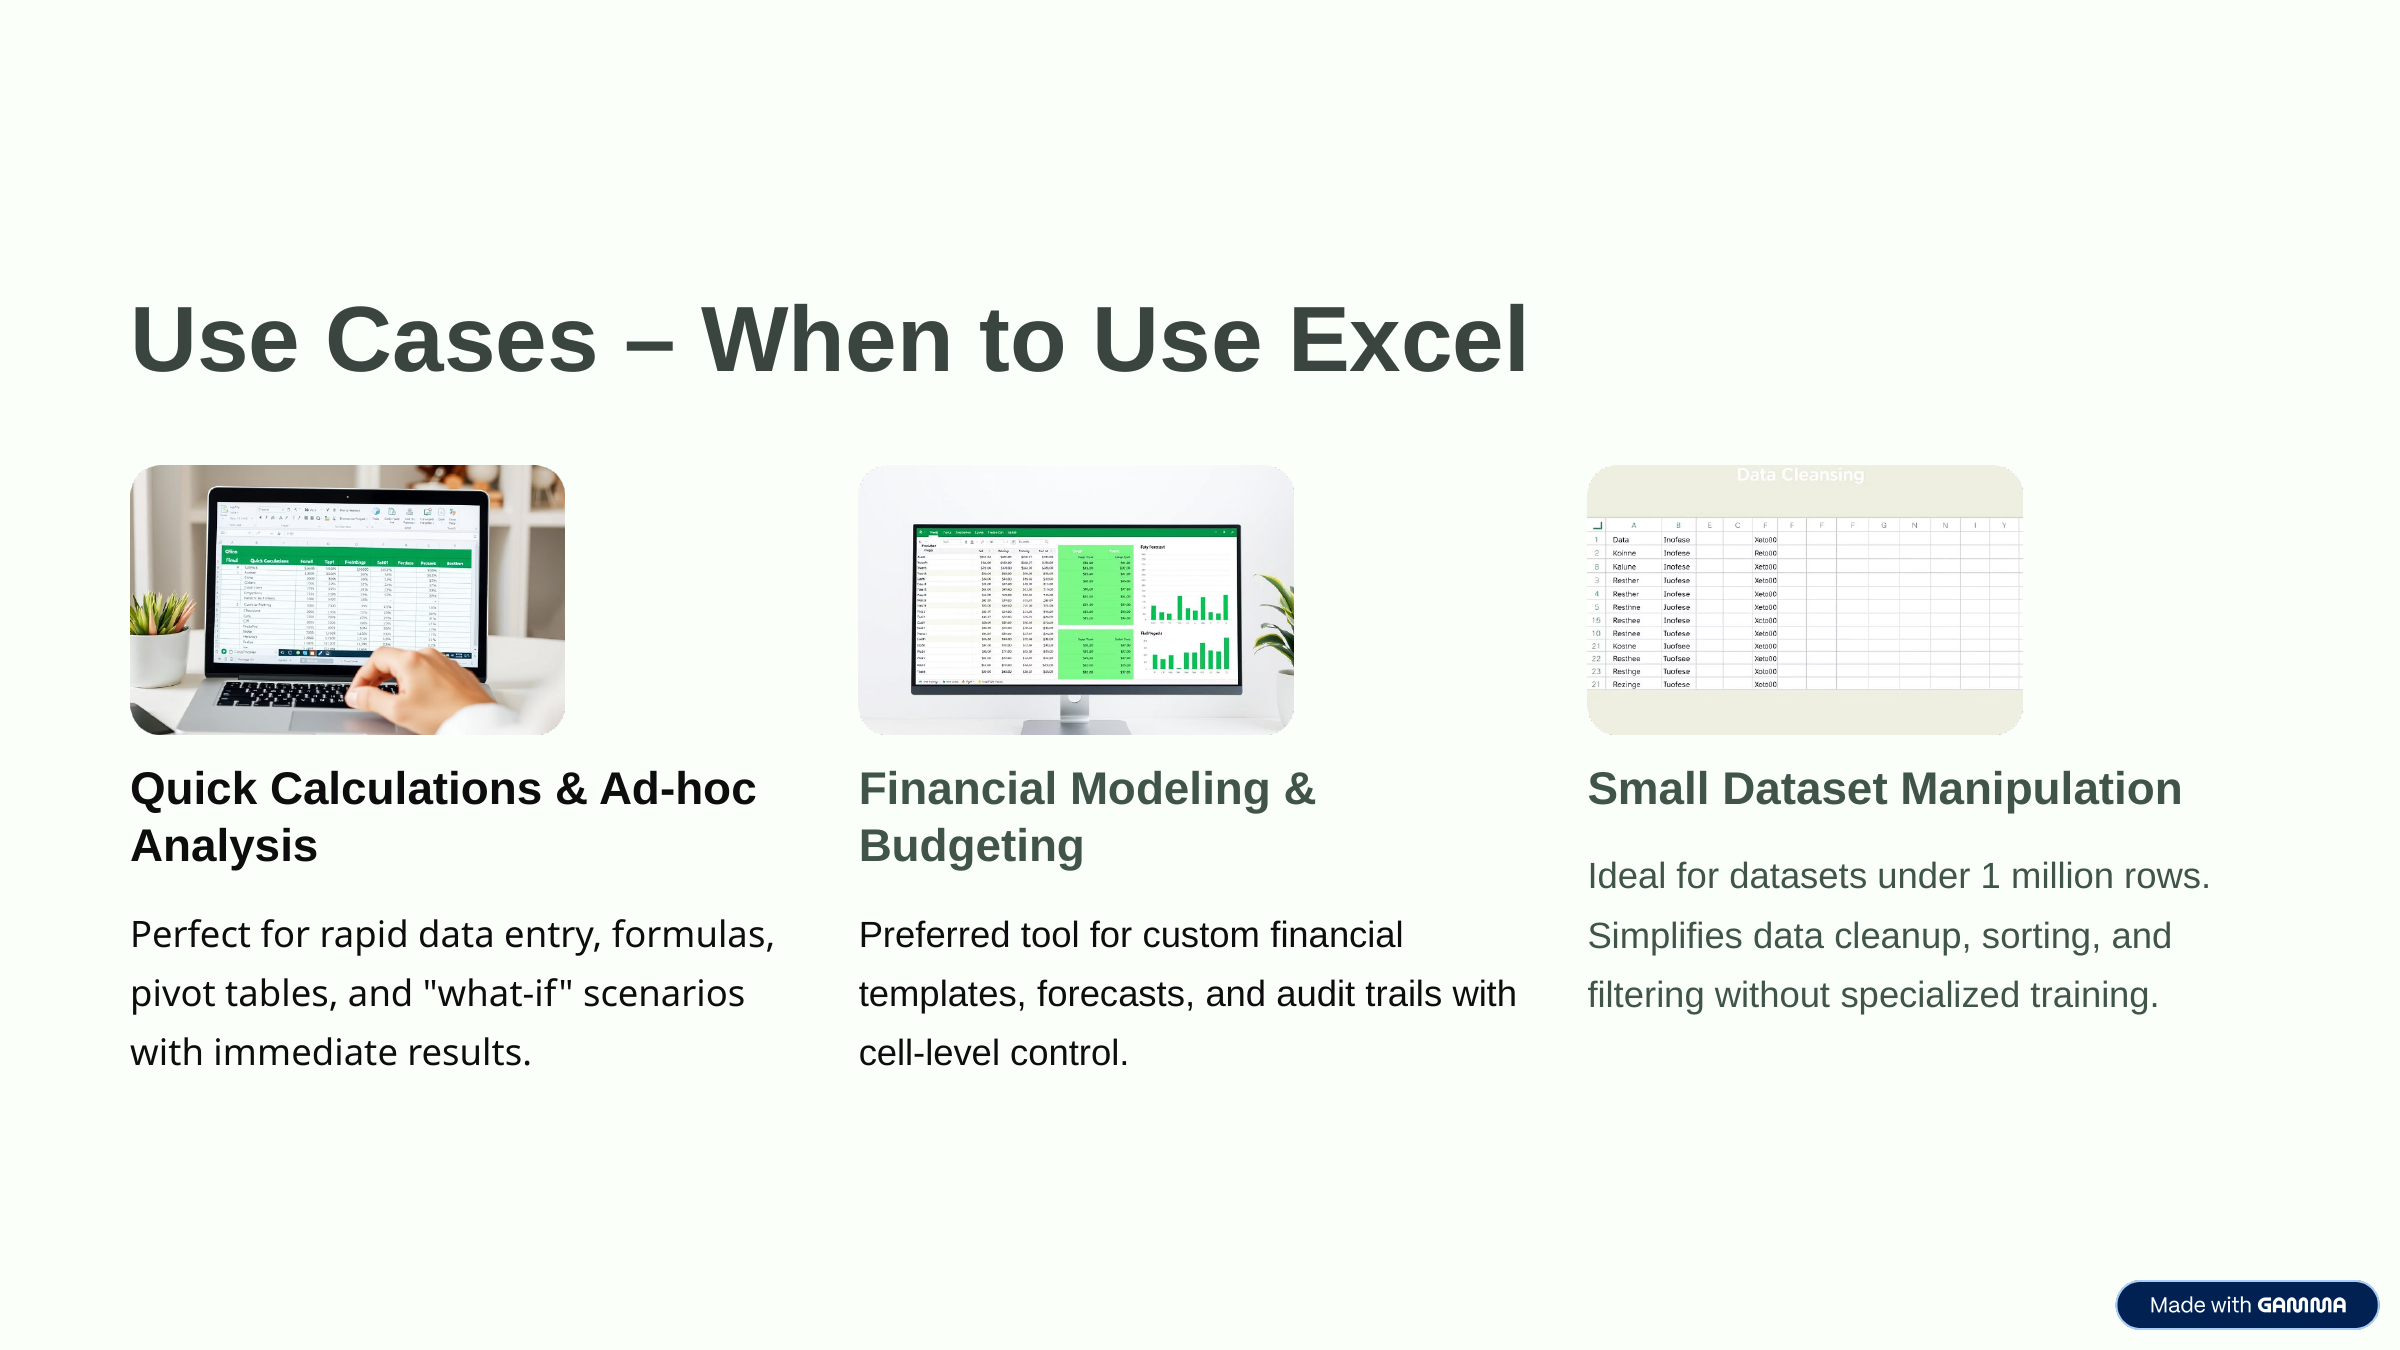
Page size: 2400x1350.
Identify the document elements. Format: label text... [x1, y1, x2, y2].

text_box Use Cases – When to Use Excel [130, 274, 1536, 392]
text_box Small Dataset Manipulation [1587, 756, 2245, 815]
picture [858, 465, 1294, 735]
text_box Perfect for rapid data entry, formulas, pivot tables, and "what-if" scenarios with immediate results. [130, 895, 813, 1134]
text_box Preferred tool for custom financial templates, forecasts, and audit trails with cell-level control. [858, 895, 1541, 1074]
picture [2106, 1271, 2389, 1339]
text_box Financial Modeling & Budgeting [858, 756, 1541, 873]
text_box Ideal for datasets under 1 million rows. Simplifies data cleanup, sorting, and filtering without specialized training. [1587, 836, 2270, 1075]
picture [1587, 465, 2023, 735]
text_box Quick Calculations & Ad-hoc Analysis [130, 756, 813, 873]
picture [130, 465, 565, 735]
